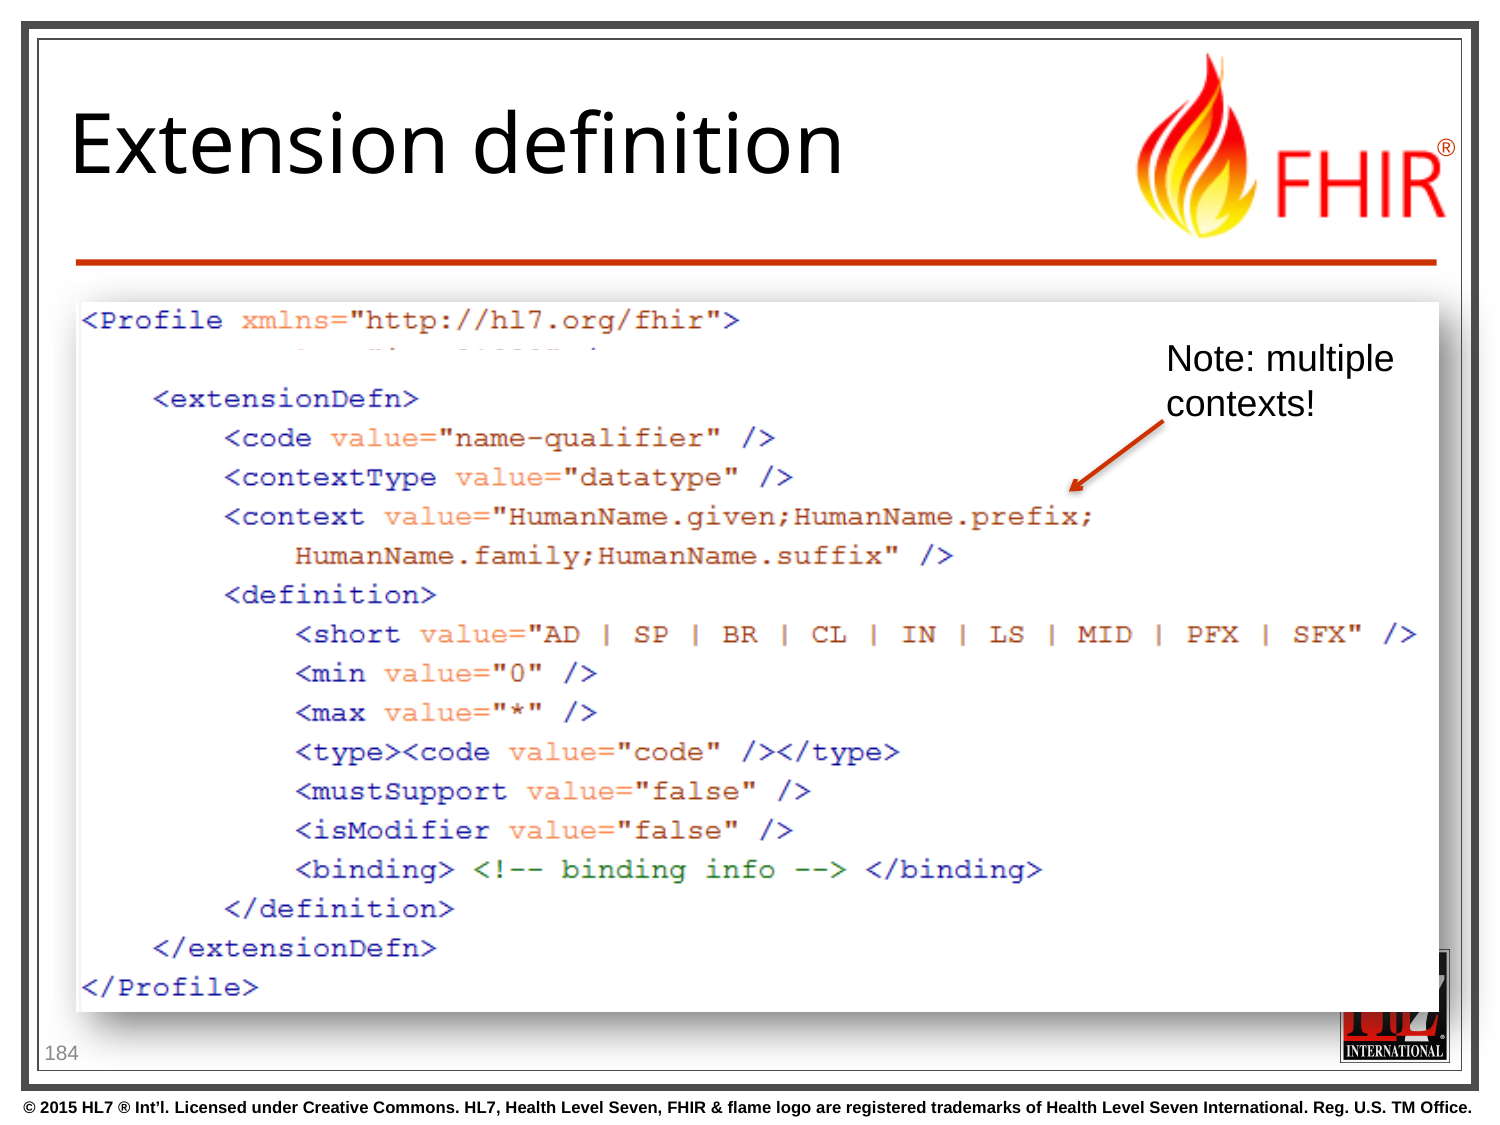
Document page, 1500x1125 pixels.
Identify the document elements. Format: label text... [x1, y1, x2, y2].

picture [1340, 1004, 1450, 1063]
picture [1124, 42, 1458, 249]
slide_number 184 [29, 1034, 148, 1071]
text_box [1068, 420, 1164, 492]
title Extension definition [53, 54, 1128, 244]
picture [76, 302, 1439, 1012]
